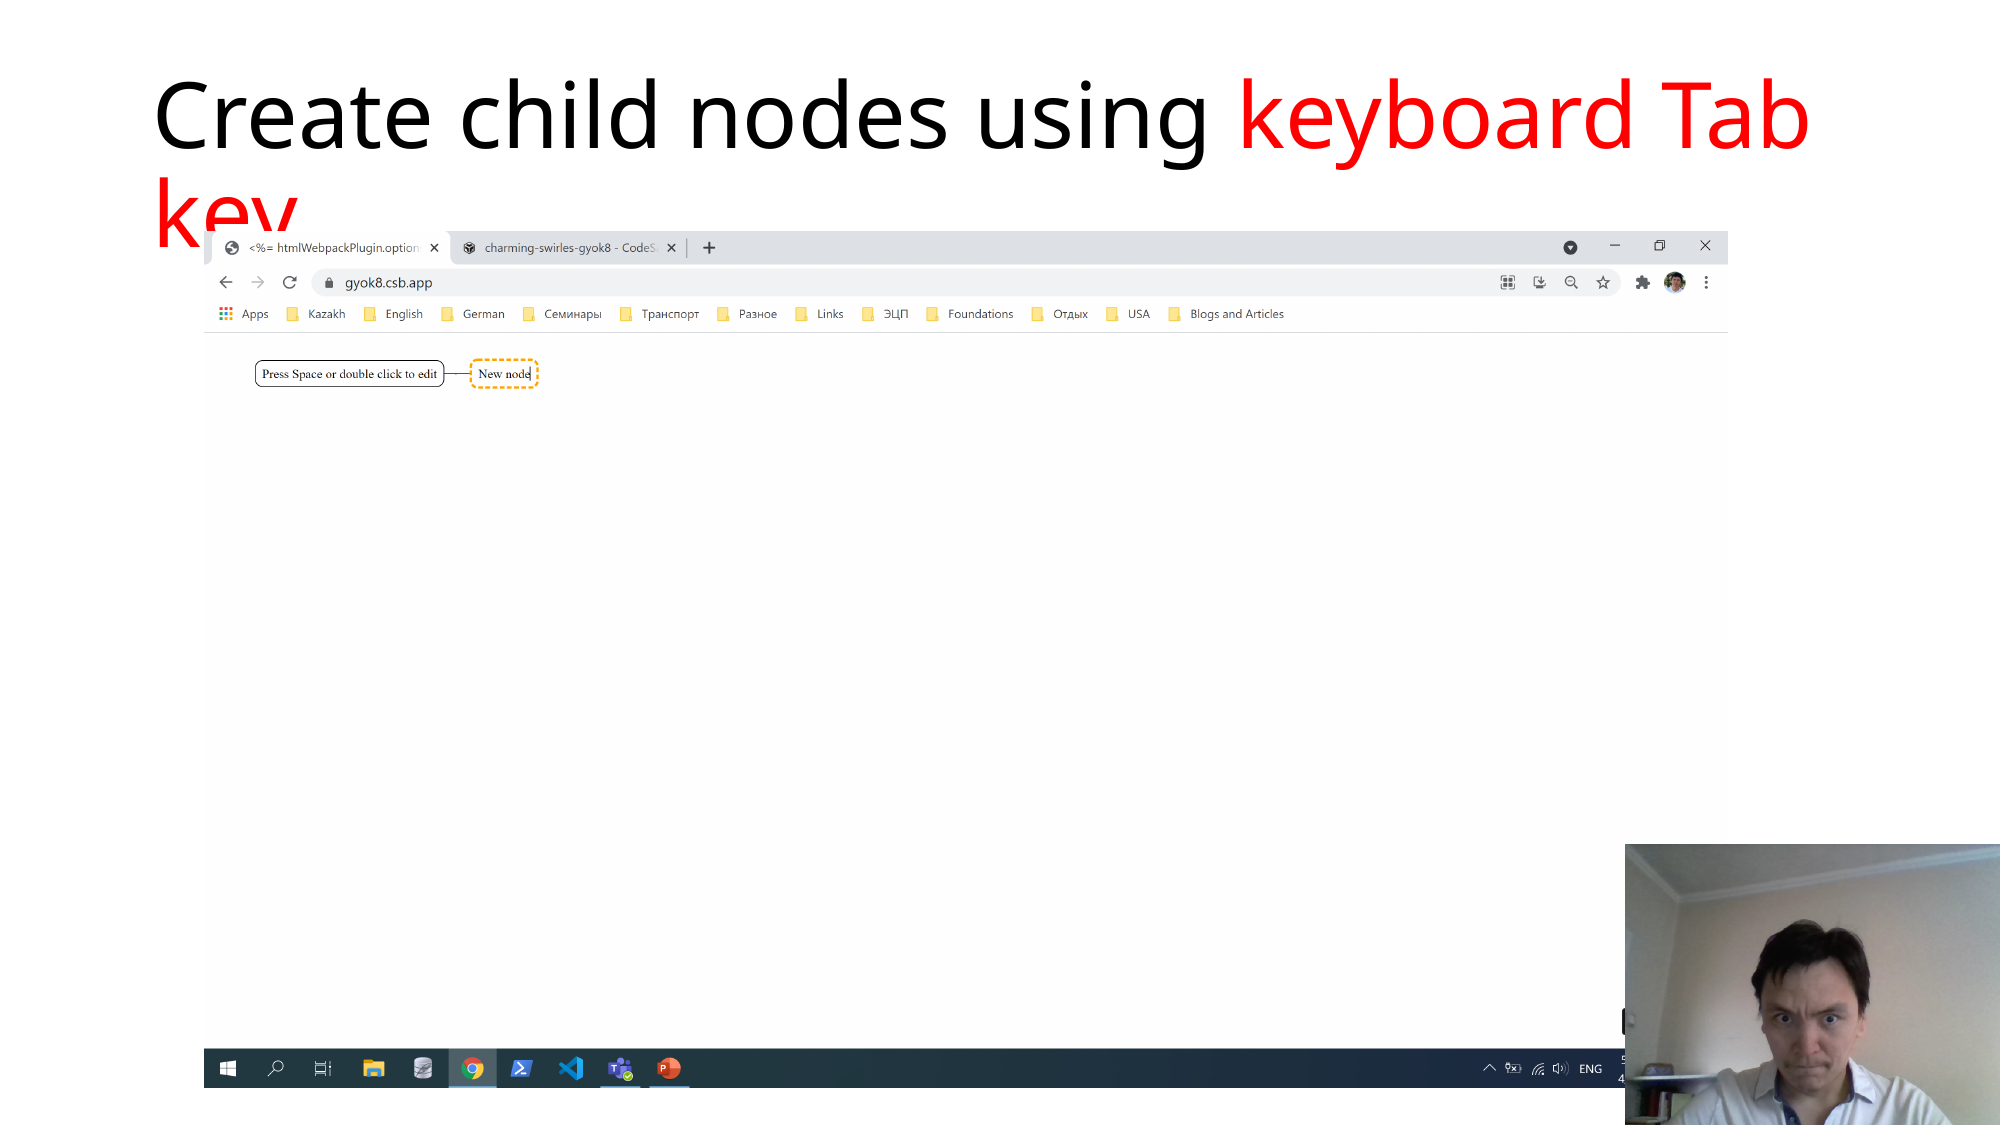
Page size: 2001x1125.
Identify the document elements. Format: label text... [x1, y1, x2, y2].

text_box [1624, 843, 2000, 1125]
picture [204, 230, 1728, 1088]
title Create child nodes using keyboard Tab key [137, 59, 1863, 278]
